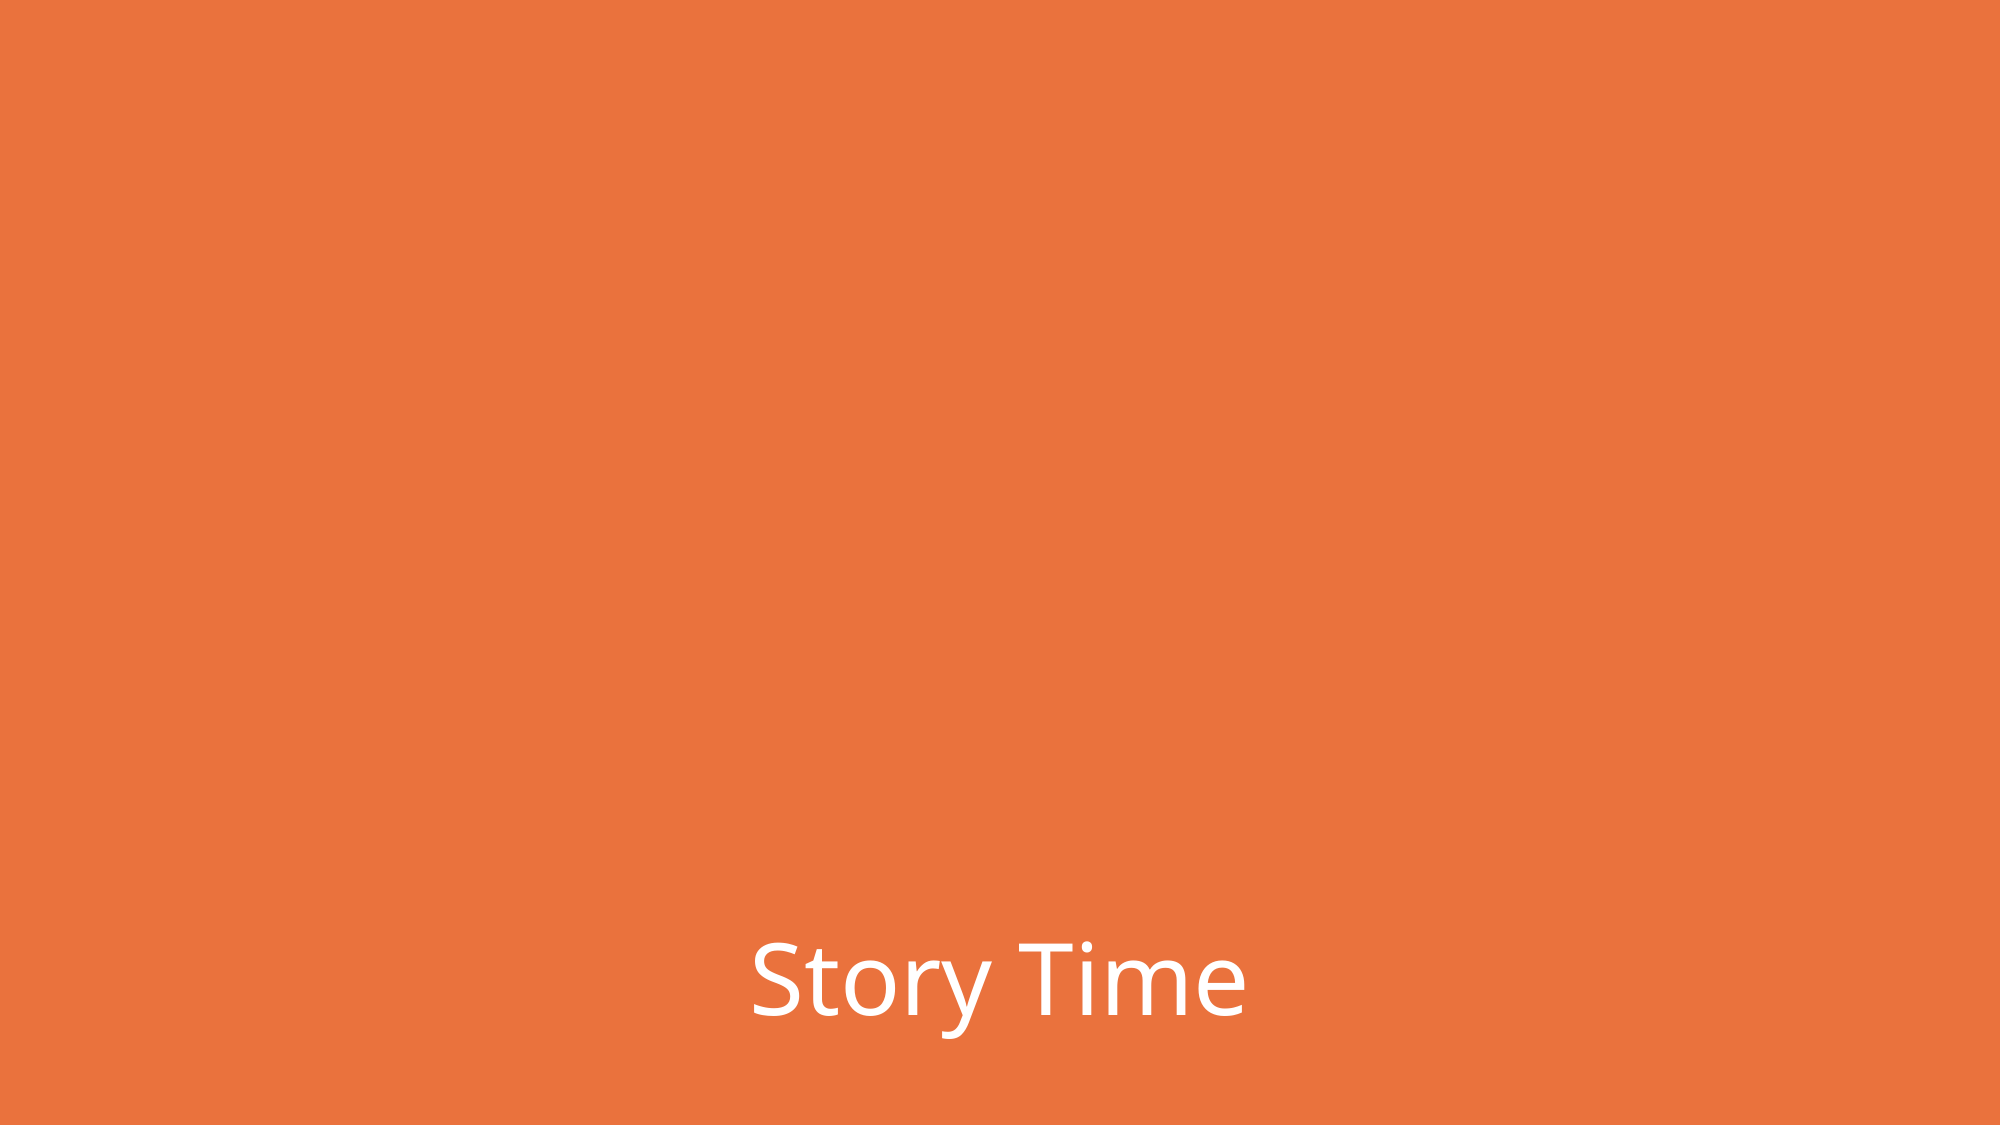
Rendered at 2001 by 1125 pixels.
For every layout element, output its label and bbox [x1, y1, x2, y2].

picture [437, 0, 1563, 1063]
